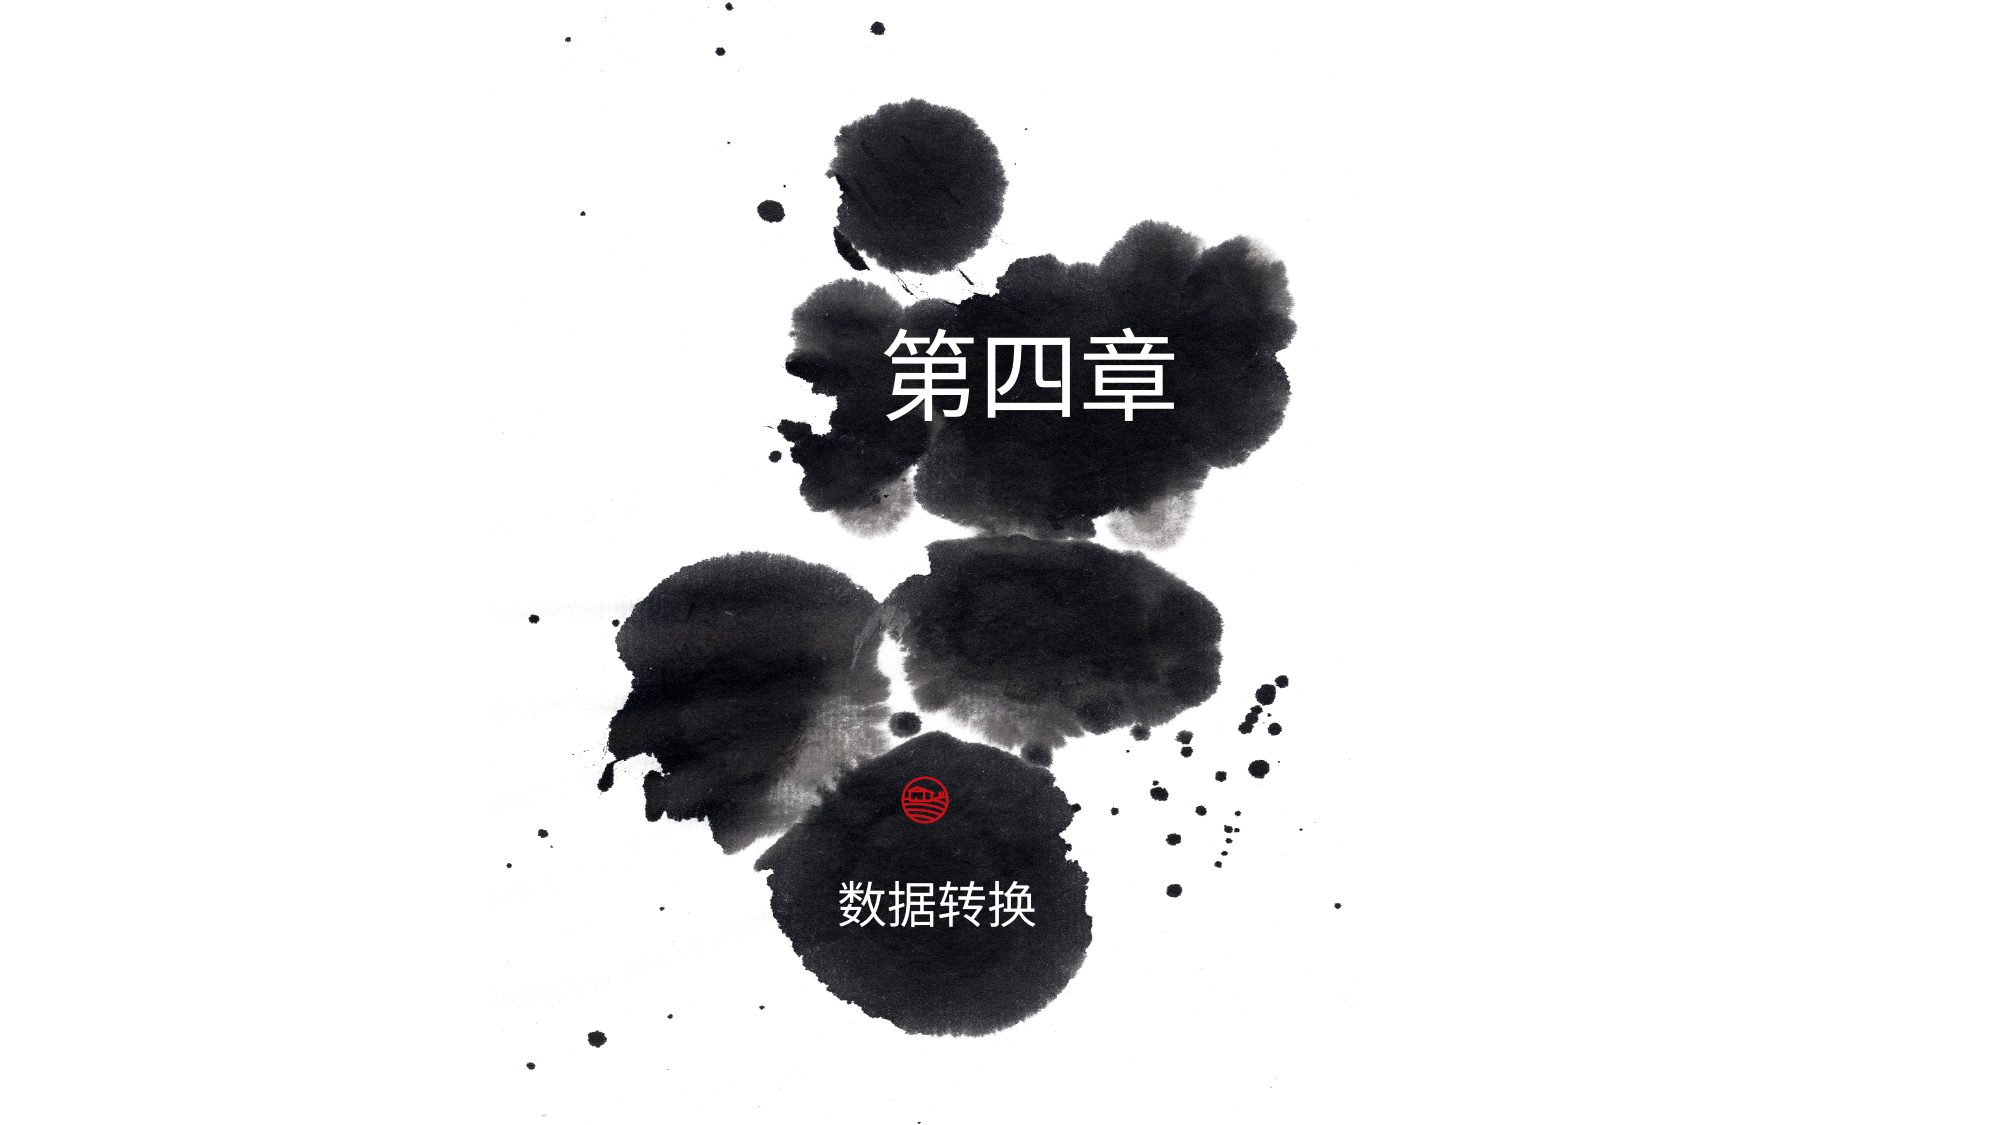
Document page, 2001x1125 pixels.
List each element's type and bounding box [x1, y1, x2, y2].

picture [488, 0, 1362, 1125]
